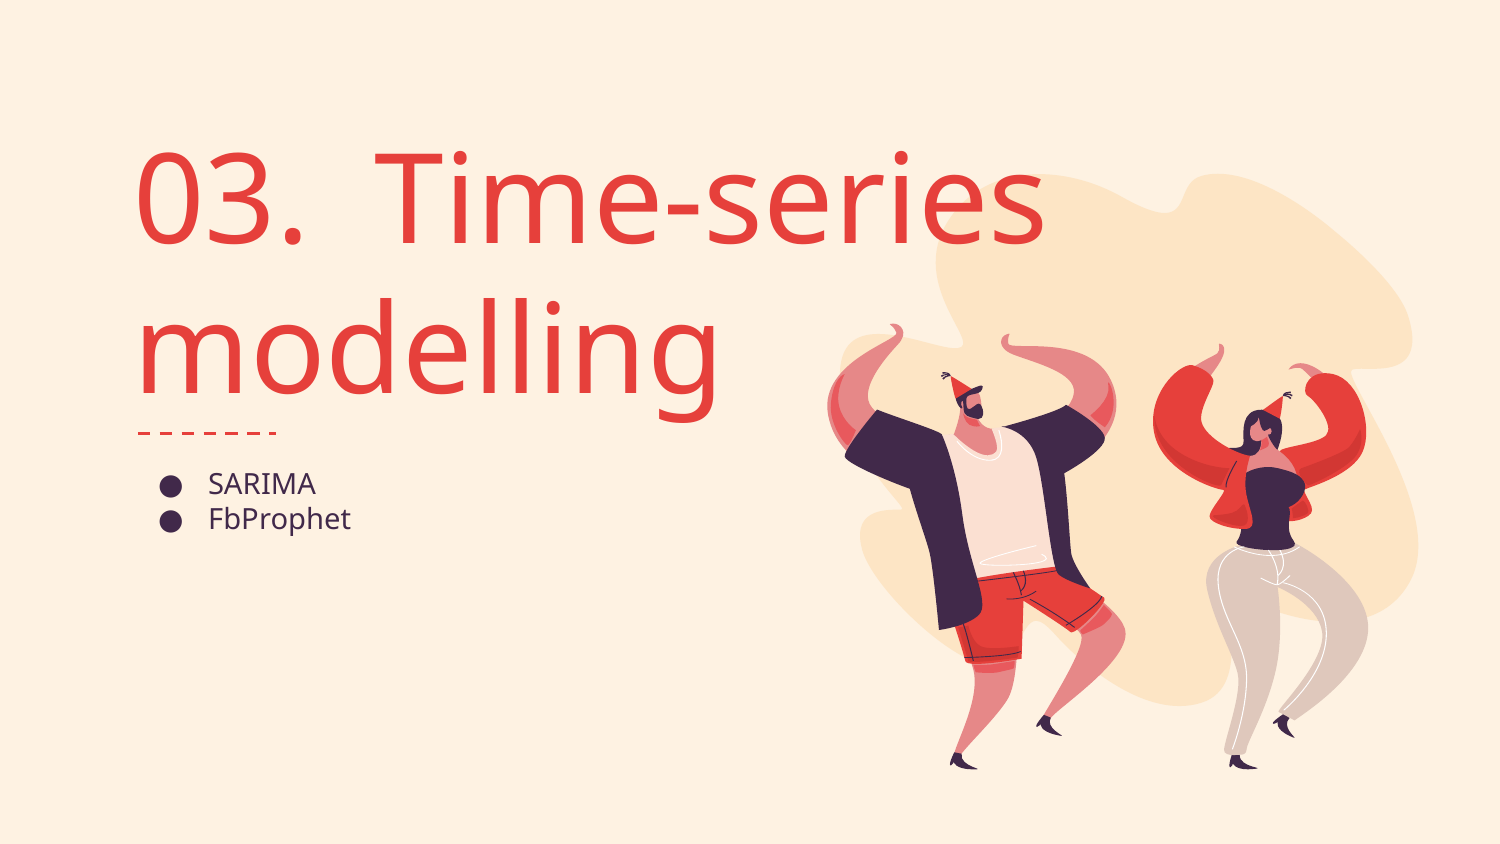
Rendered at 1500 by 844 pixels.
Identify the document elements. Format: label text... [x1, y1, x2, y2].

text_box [819, 323, 1374, 770]
list SARIMA FbProphet [118, 450, 757, 776]
title 03. Time-series modelling [118, 107, 1076, 434]
